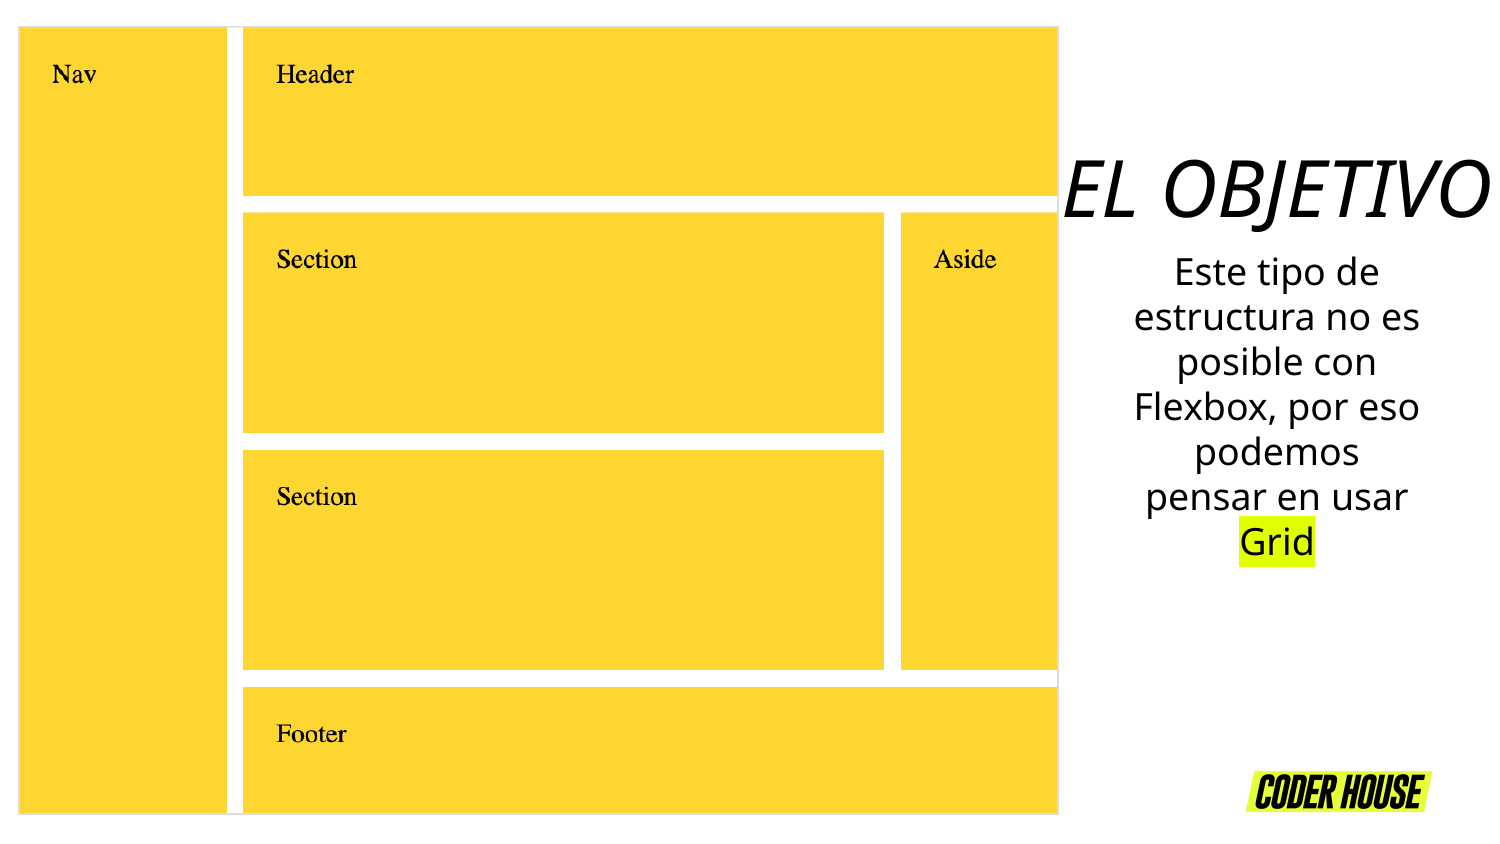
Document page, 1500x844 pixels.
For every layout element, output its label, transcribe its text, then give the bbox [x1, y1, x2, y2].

picture [11, 22, 1061, 821]
text_box Este tipo de estructura no es posible con Flexbox, por eso podemos pensar en usar Grid [1118, 233, 1436, 799]
text_box EL OBJETIVO [1065, 108, 1500, 285]
picture [1241, 764, 1437, 819]
